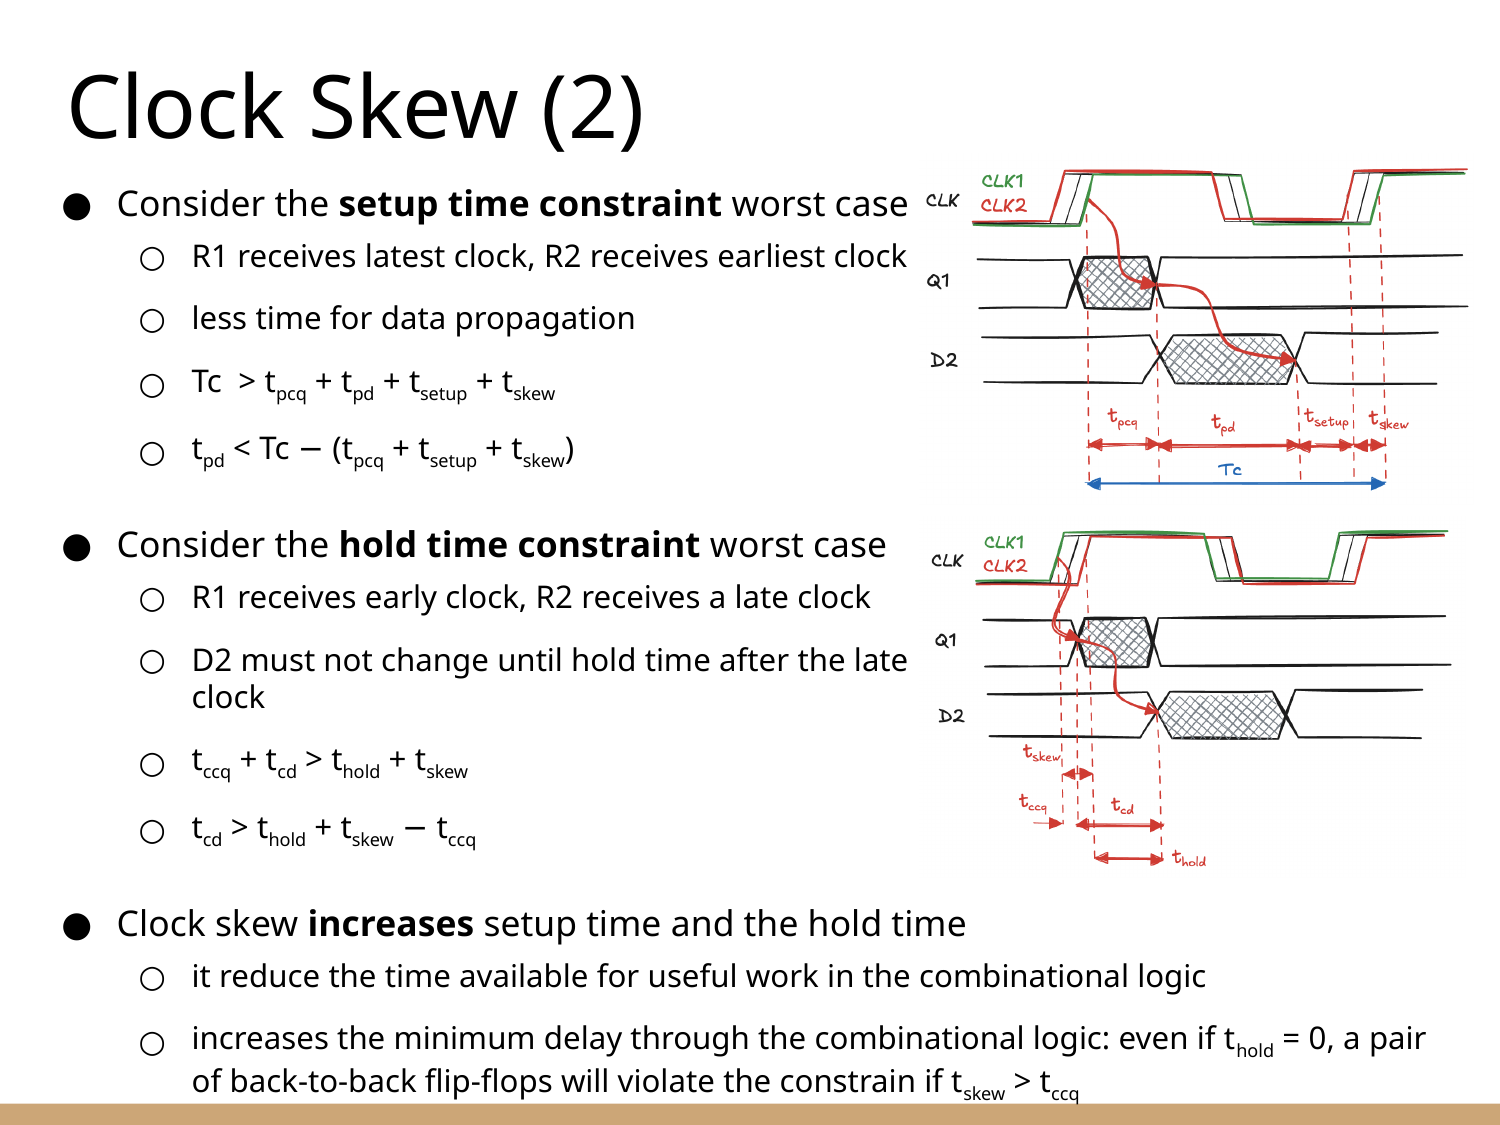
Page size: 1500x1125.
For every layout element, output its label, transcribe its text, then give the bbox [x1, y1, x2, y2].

list Consider the setup time constraint worst case R1 receives latest clock, R2 receives earliest clock less time for data propagation Tc > tpcq + tpd + tsetup + tskew tpd < Tc − (tpcq + tsetup + tskew) Consider the hold time constraint worst case R1 receives early clock, R2 receives a late clock D2 must not change until hold time after the late clock tccq + tcd > thold + tskew tcd > thold + tskew − tccq Clock skew increases setup time and the hold time it reduce the time available for useful work in the combinational logic increases the minimum delay through the combinational logic: even if thold = 0, a pair of back-to-back flip-flops will violate the constrain if tskew > tccq [26, 159, 1474, 1078]
picture [919, 152, 1475, 505]
title Clock Skew (2) [51, 69, 1449, 159]
picture [919, 516, 1466, 878]
